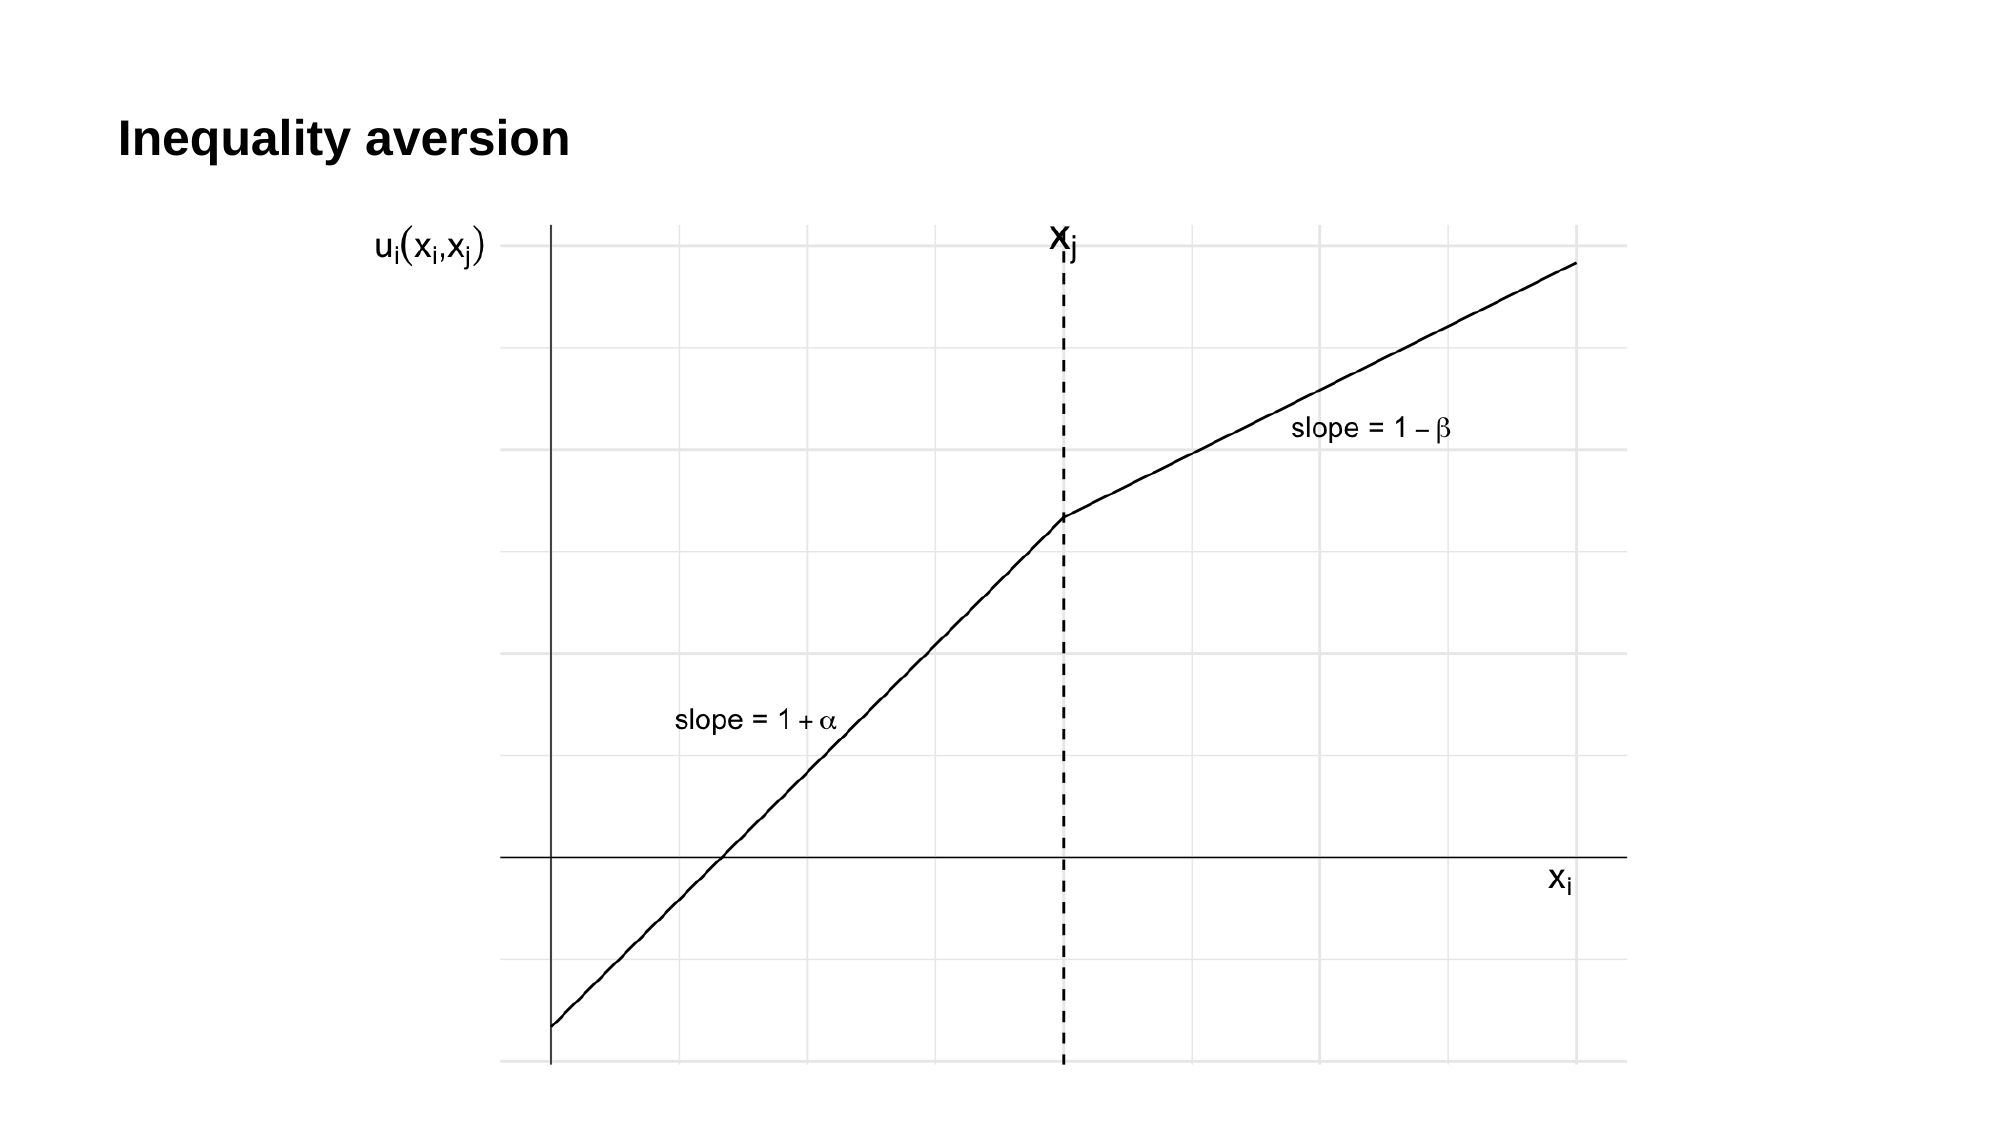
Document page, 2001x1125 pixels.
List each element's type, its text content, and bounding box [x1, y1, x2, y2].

picture [359, 210, 1641, 1125]
title Inequality aversion [102, 96, 1797, 174]
